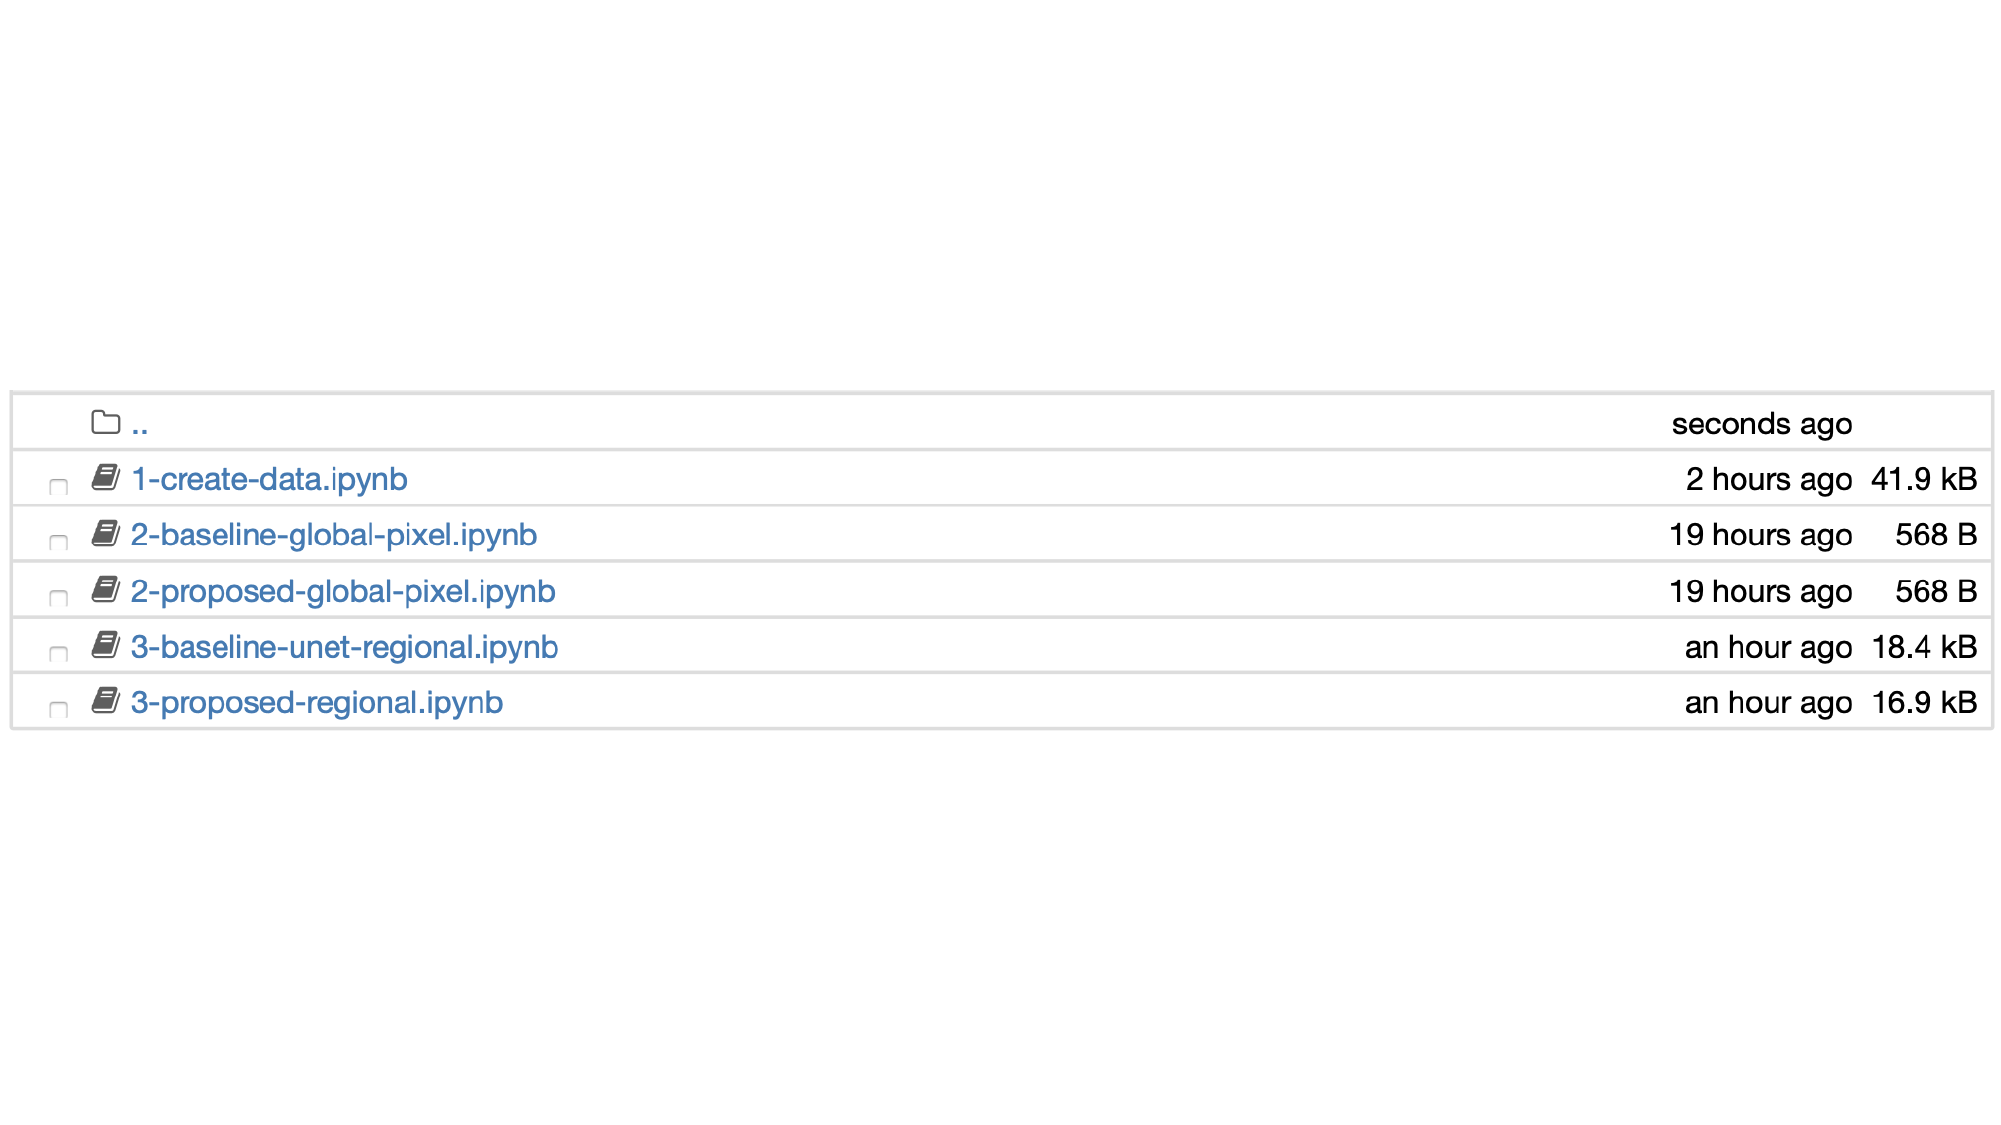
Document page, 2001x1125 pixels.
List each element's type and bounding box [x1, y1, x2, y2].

picture [0, 390, 2000, 735]
